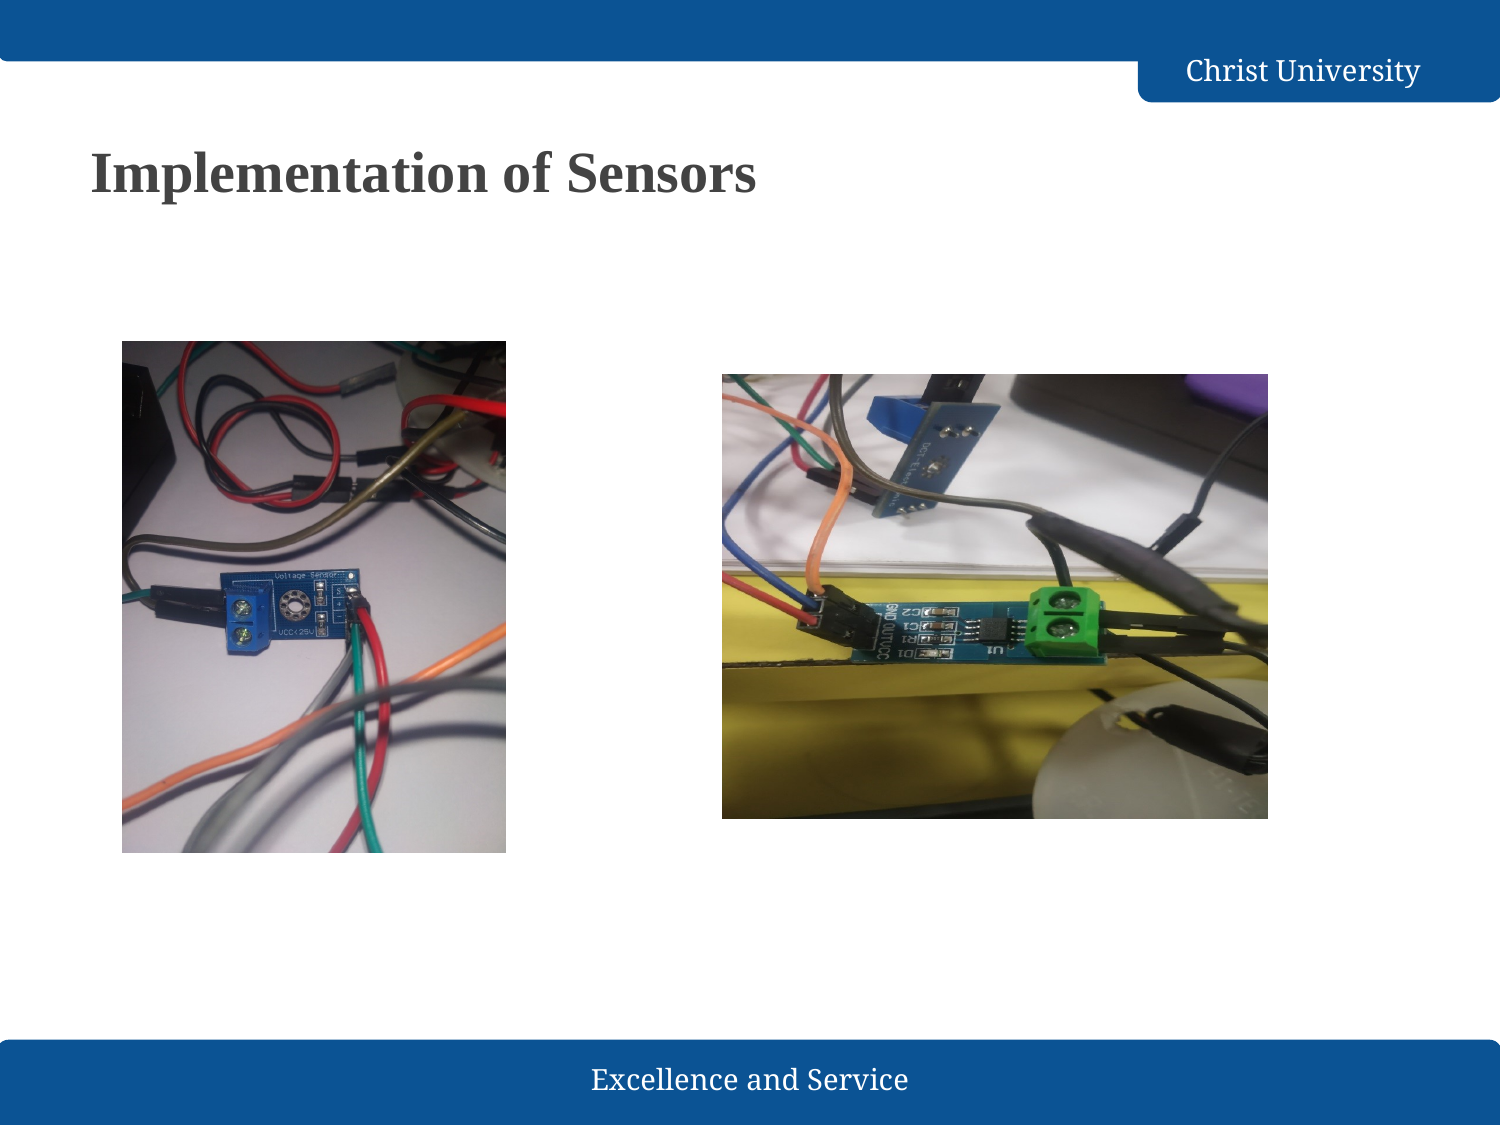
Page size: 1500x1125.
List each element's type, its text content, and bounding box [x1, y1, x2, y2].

picture [721, 374, 1268, 820]
title Implementation of Sensors [75, 100, 1425, 220]
picture [121, 341, 506, 853]
